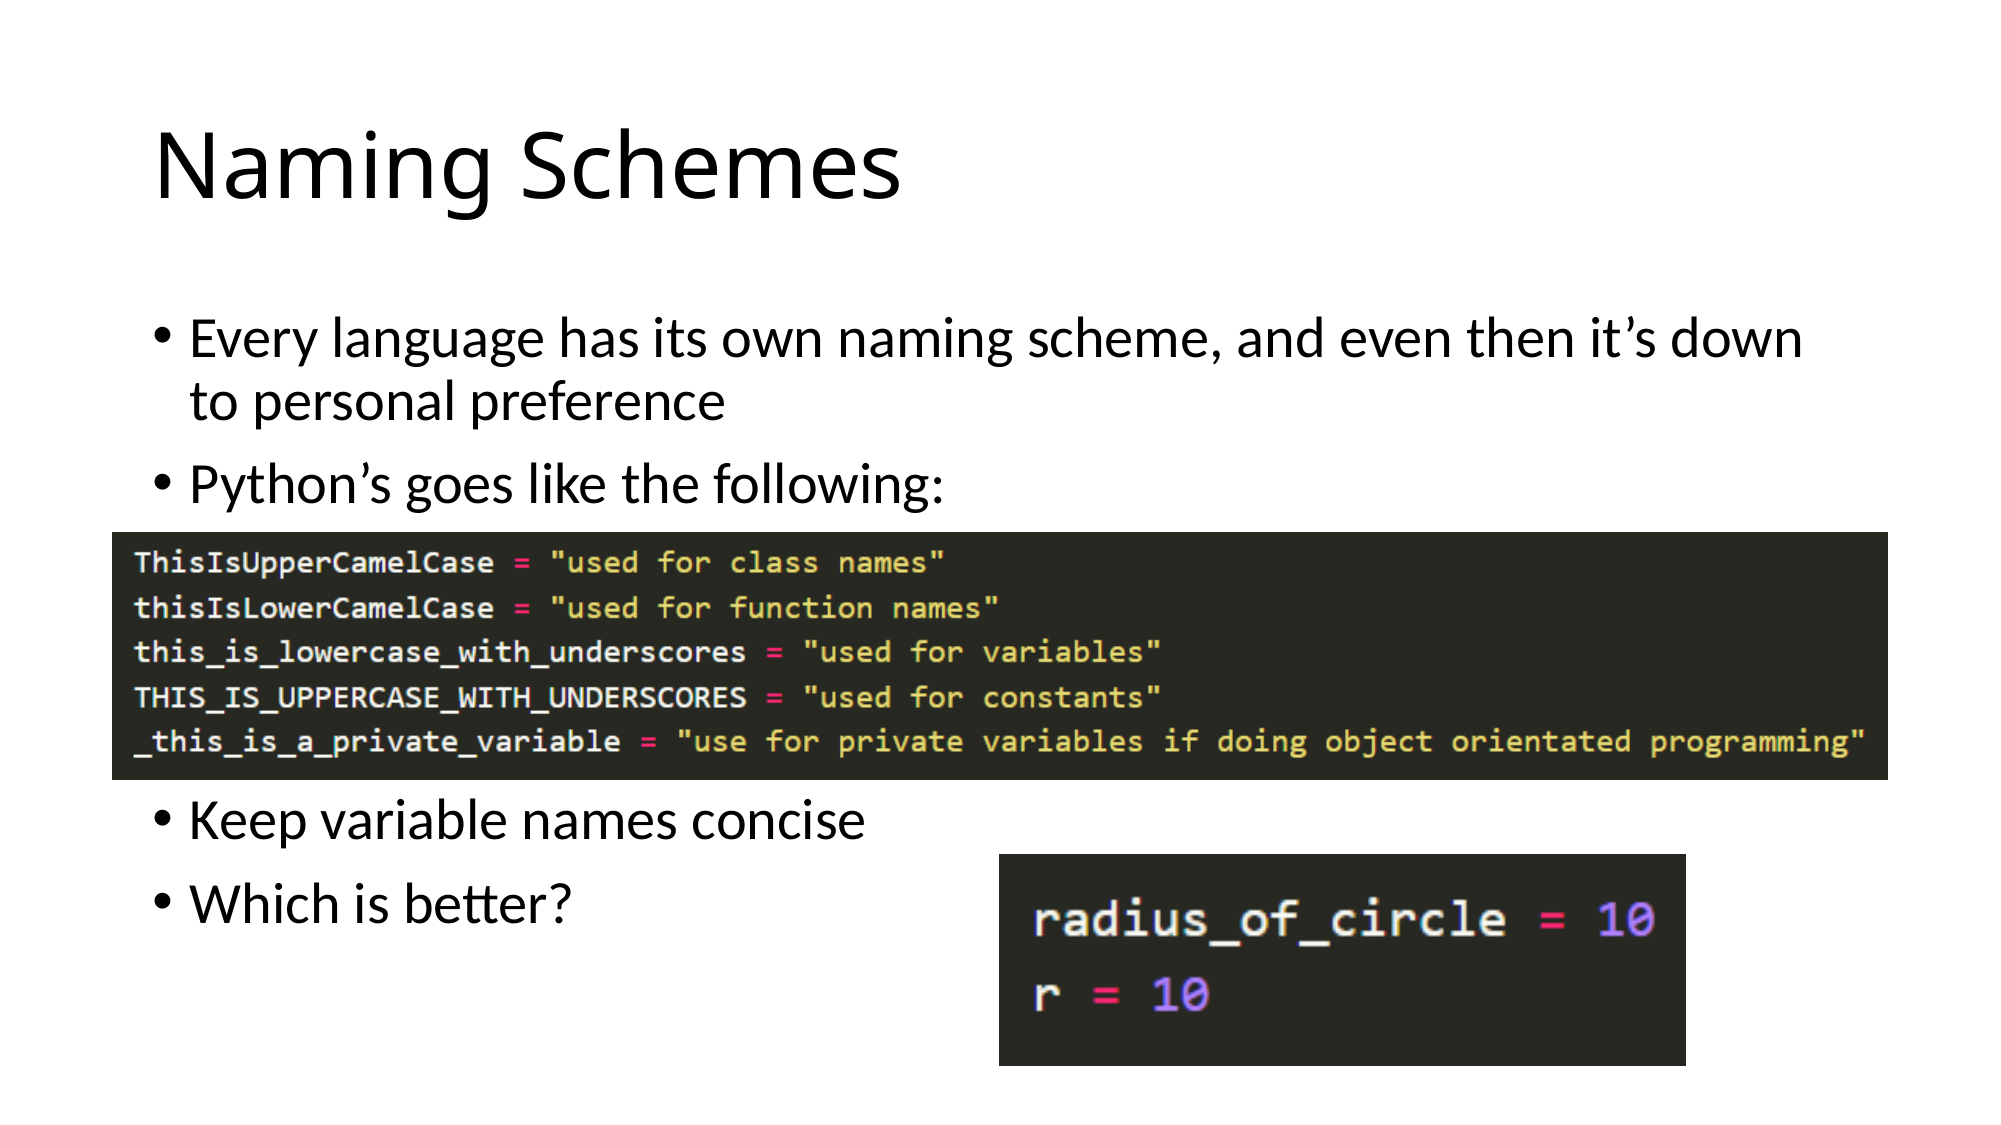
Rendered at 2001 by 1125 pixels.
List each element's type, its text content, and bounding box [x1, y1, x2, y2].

title Naming Schemes [137, 59, 1863, 278]
picture [112, 532, 1888, 780]
picture [999, 854, 1686, 1066]
list Every language has its own naming scheme, and even then it’s down to personal preference Python’s goes like the following: Keep variable names concise Which is better? [137, 299, 1863, 532]
list Every language has its own naming scheme, and even then it’s down to personal preference Python’s goes like the following: Keep variable names concise Which is better? [137, 780, 1863, 1014]
